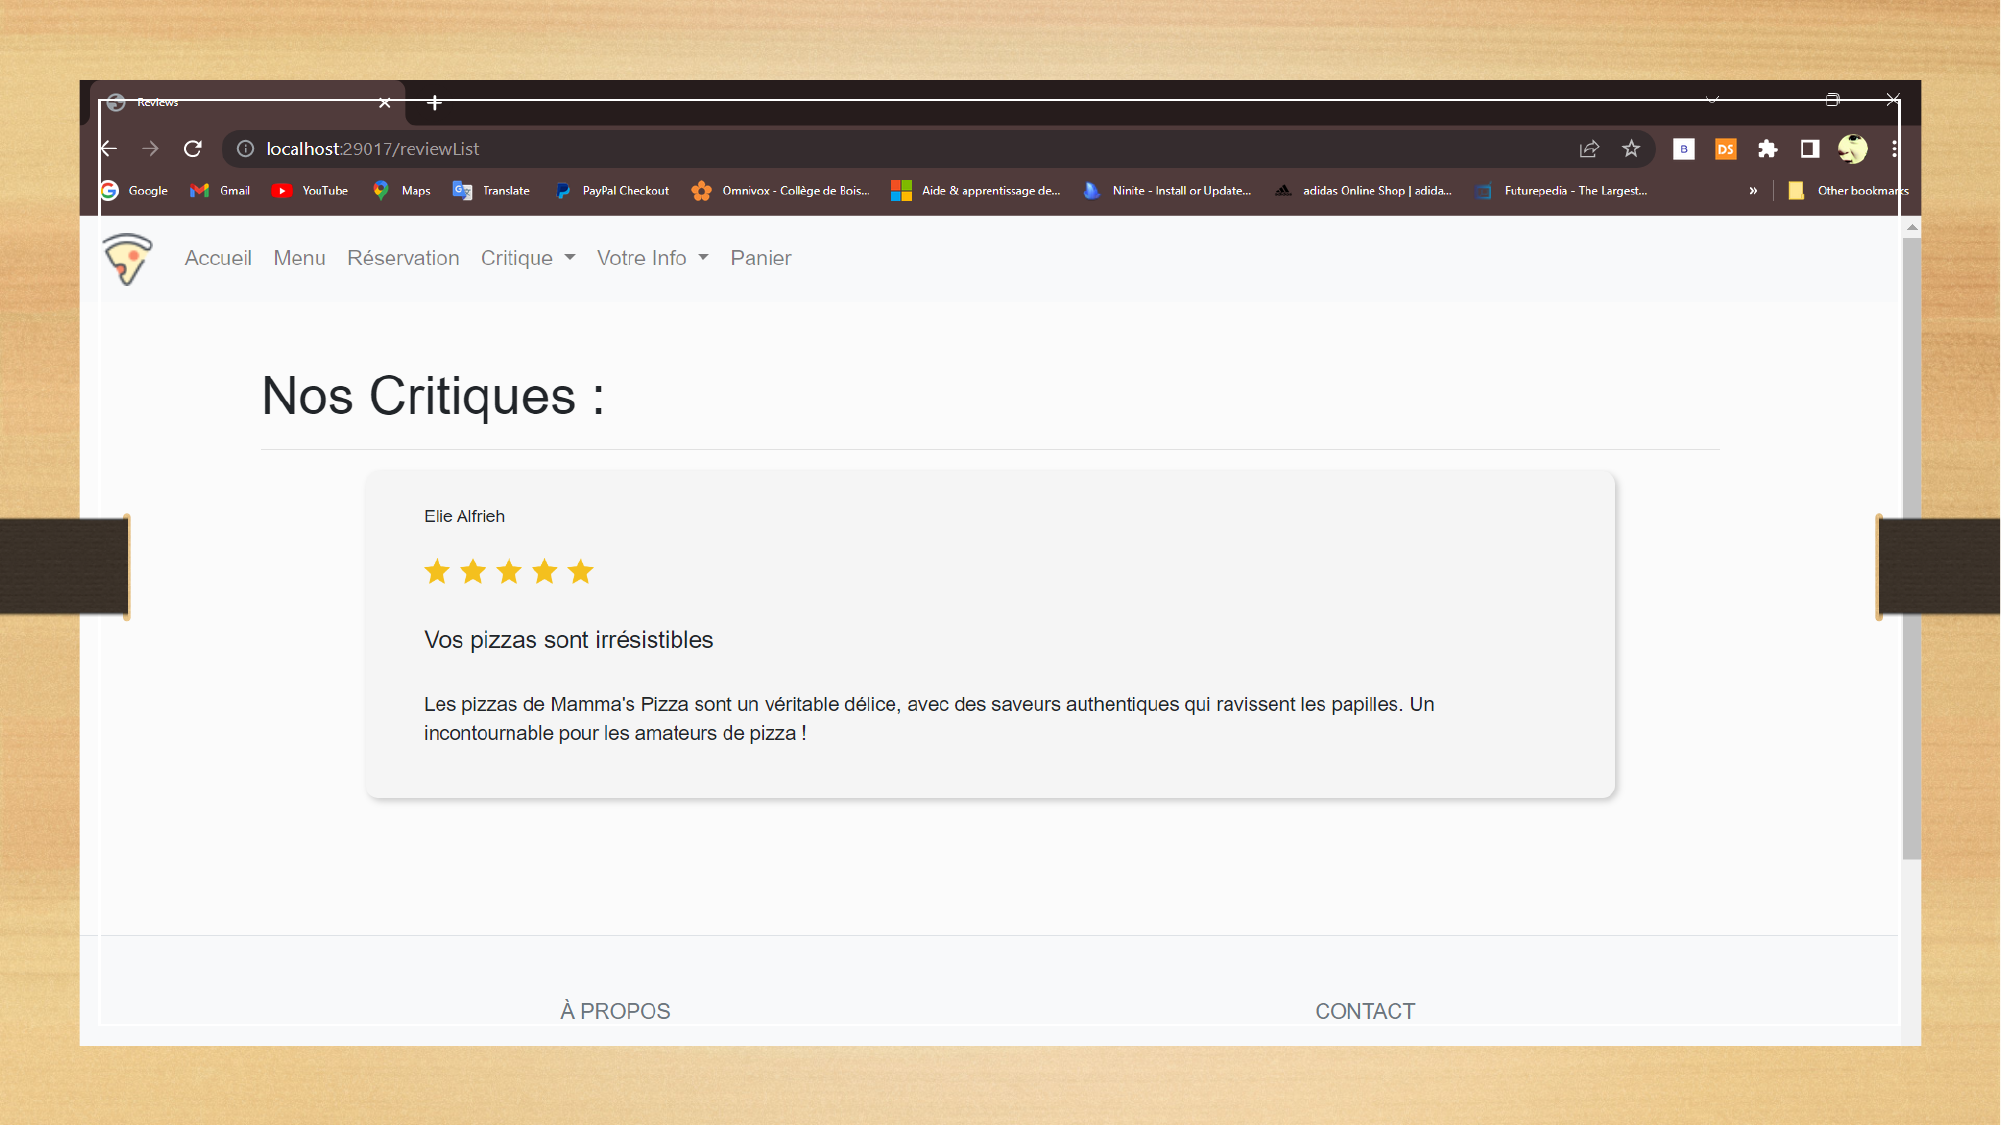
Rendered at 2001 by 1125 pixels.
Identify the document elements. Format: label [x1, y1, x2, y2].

picture [79, 622, 1922, 1046]
text_box [0, 0, 2000, 513]
text_box [0, 622, 2000, 1125]
text_box [0, 513, 2000, 622]
picture [79, 79, 1922, 513]
